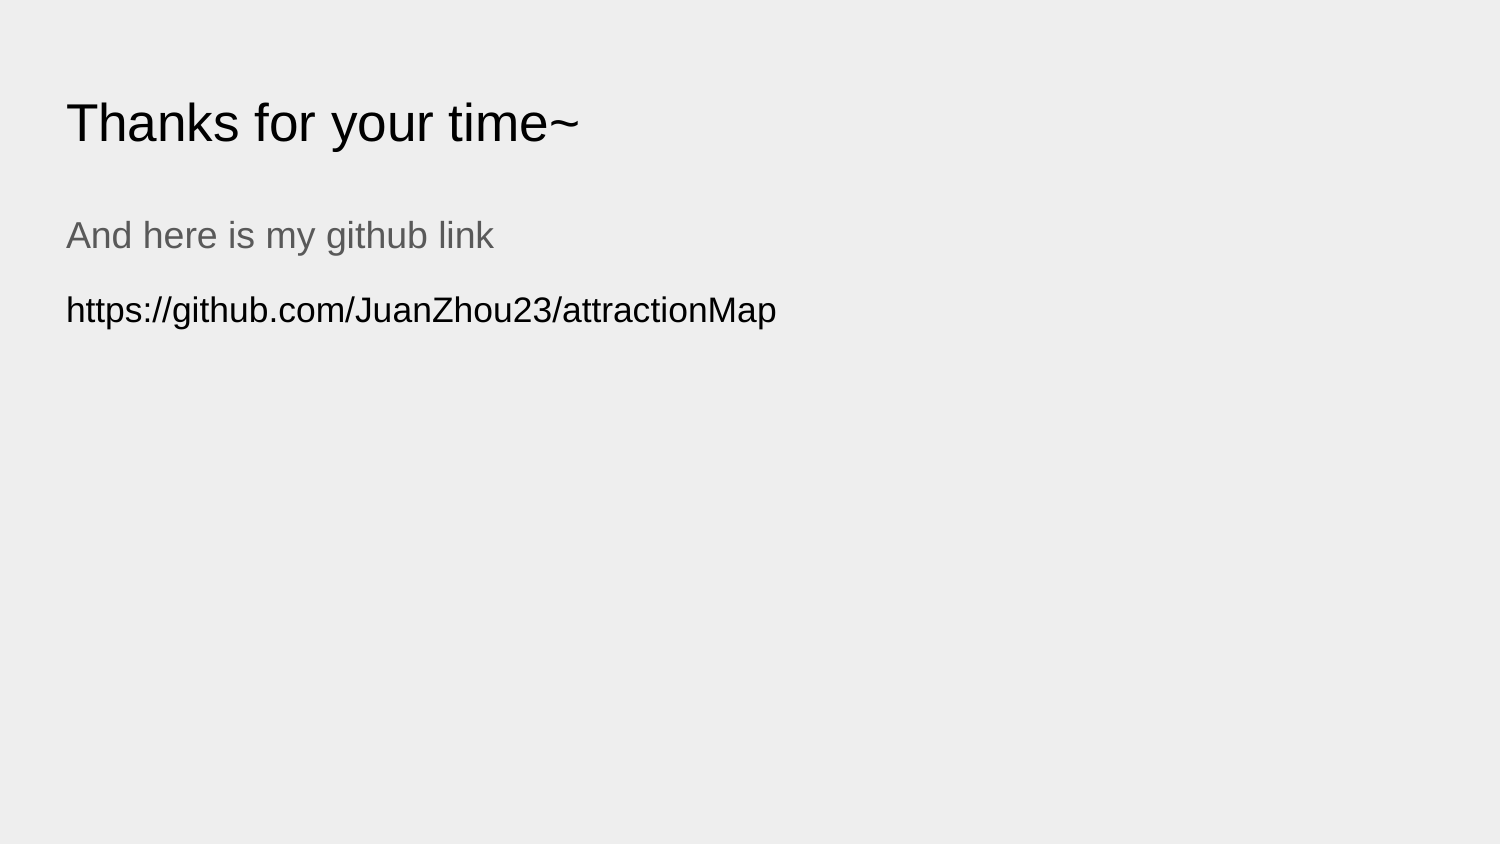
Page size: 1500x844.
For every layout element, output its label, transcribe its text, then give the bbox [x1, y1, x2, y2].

title Thanks for your time~ [51, 72, 1449, 167]
list And here is my github link https://github.com/JuanZhou23/attractionMap [51, 189, 1449, 750]
